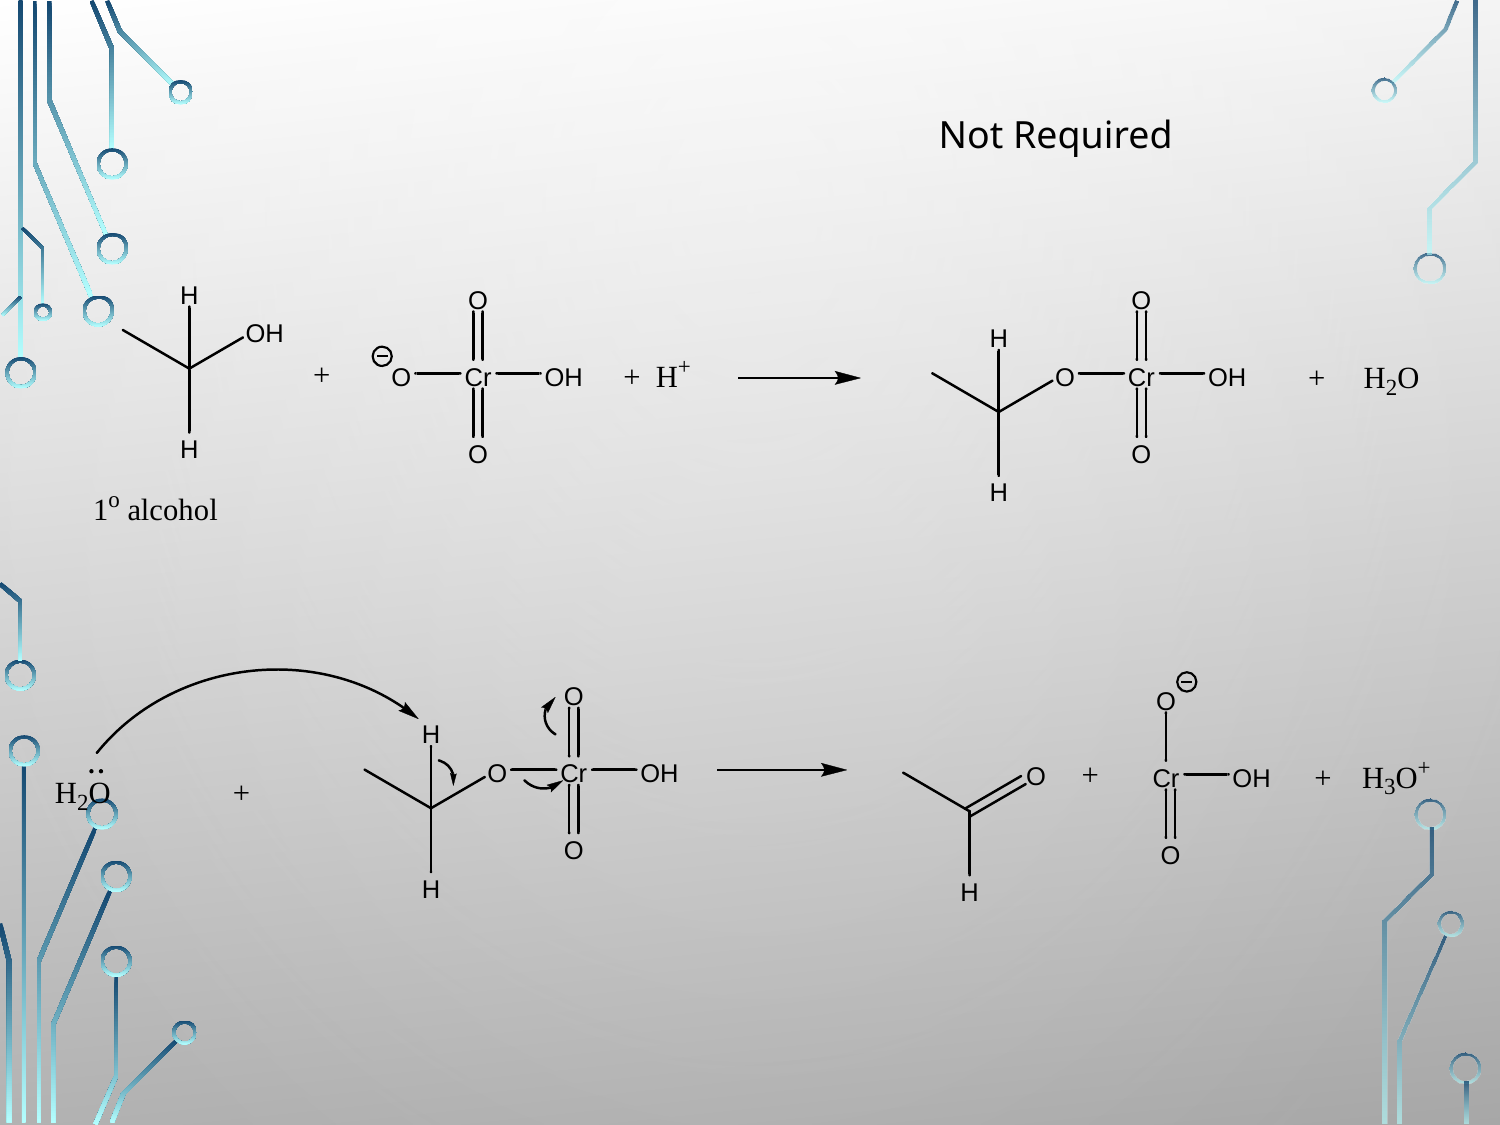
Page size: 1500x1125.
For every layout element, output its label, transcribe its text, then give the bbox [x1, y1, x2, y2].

picture [49, 274, 1443, 903]
text_box Not Required [923, 103, 1273, 164]
